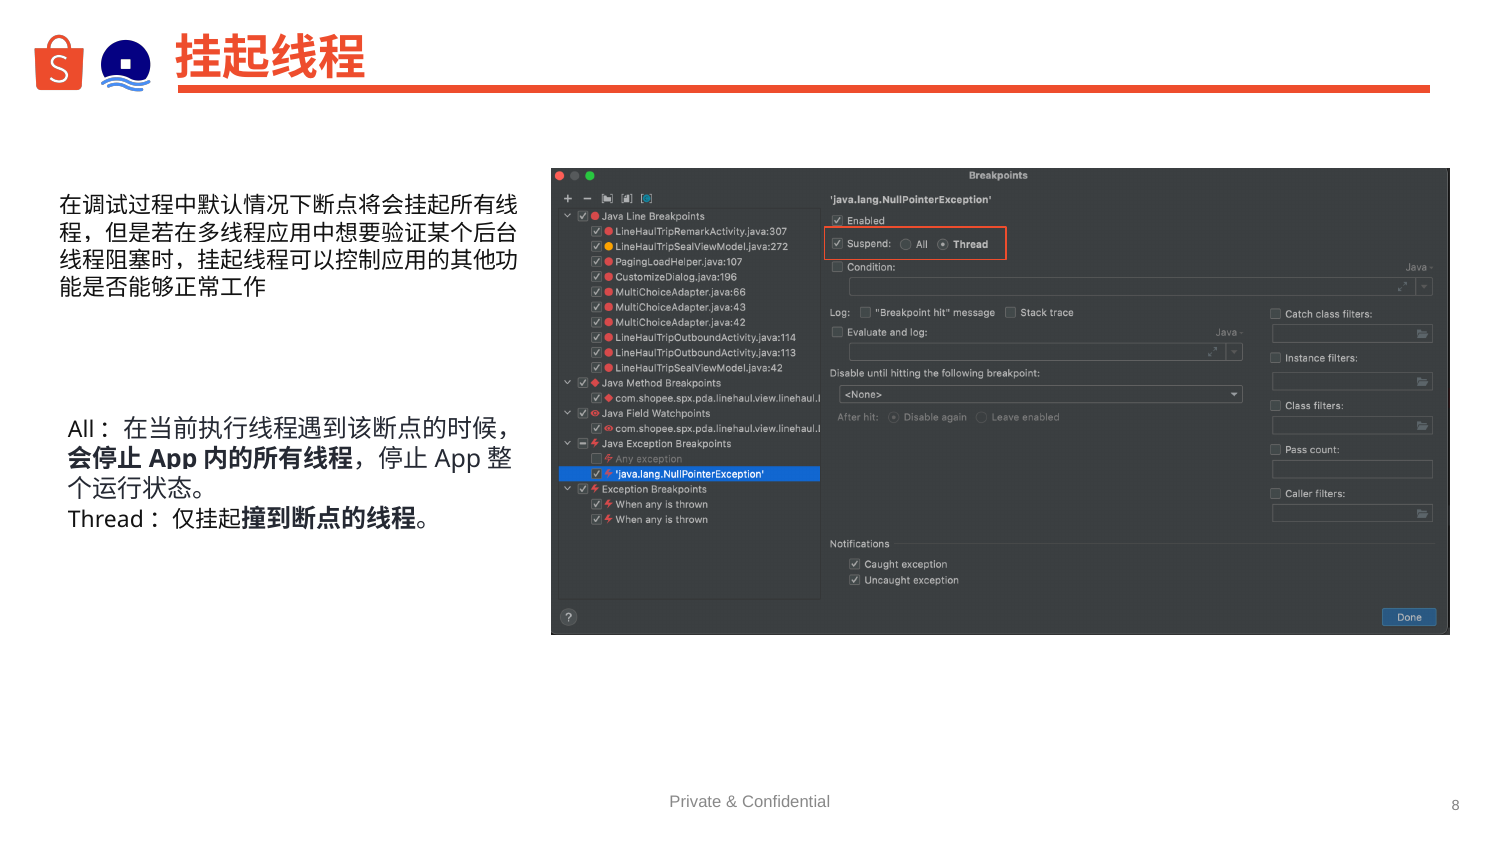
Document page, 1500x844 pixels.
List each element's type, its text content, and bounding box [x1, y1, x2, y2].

picture [550, 168, 1451, 635]
text_box All：在当前执行线程遇到该断点的时候，会停止App内的所有线程，停止App整个运行状态。 Thread：仅挂起撞到断点的线程。 [52, 397, 545, 548]
text_box 在调试过程中默认情况下断点将会挂起所有线程，但是若在多线程应用中想要验证某个后台线程阻塞时，挂起线程可以控制应用的其他功能是否能够正常工作 [44, 175, 537, 316]
title 挂起线程 [171, 10, 1285, 101]
picture [27, 30, 164, 94]
